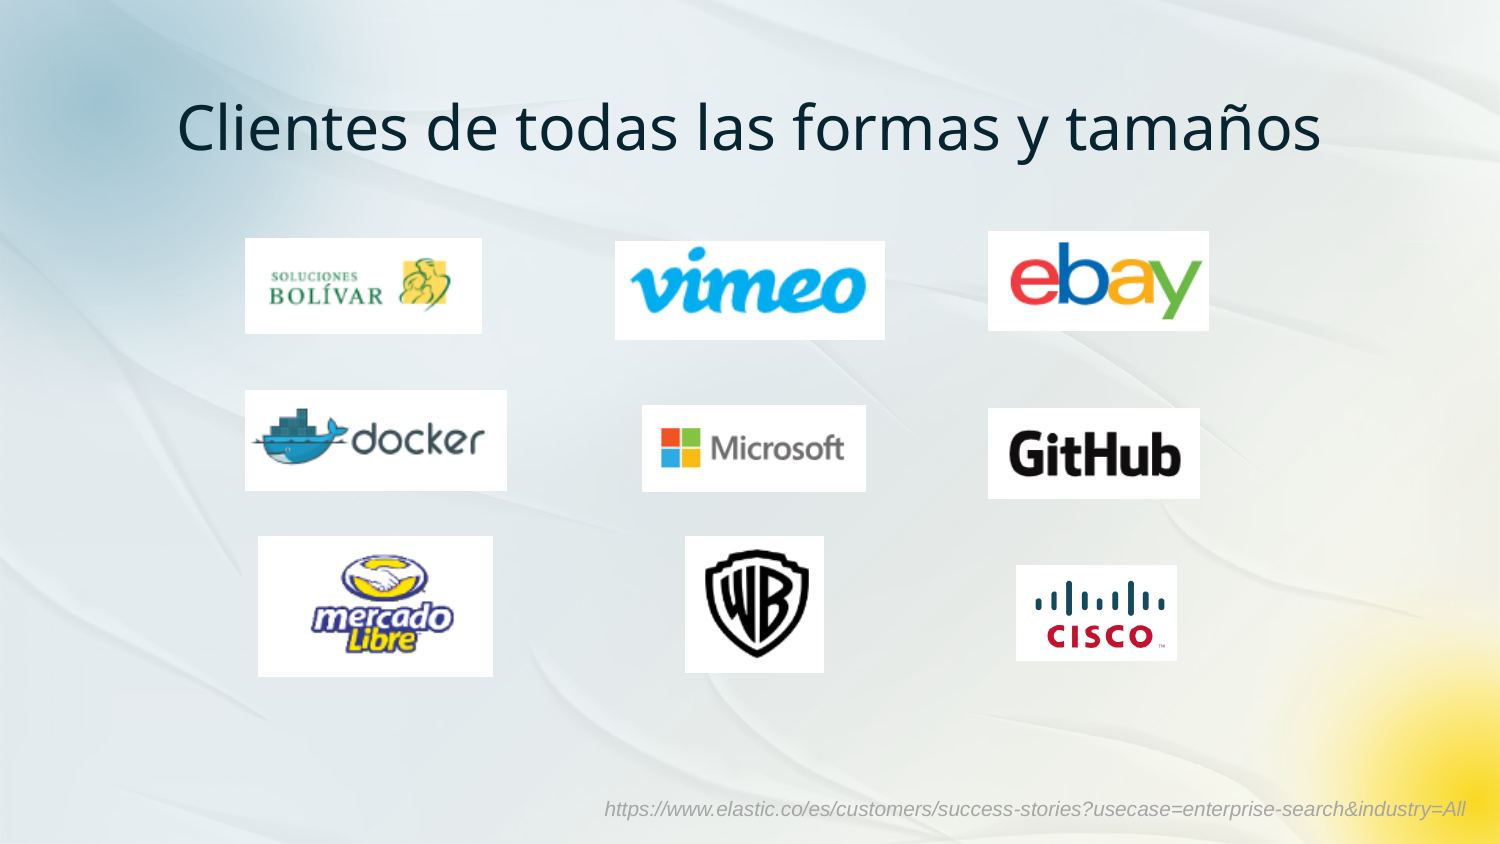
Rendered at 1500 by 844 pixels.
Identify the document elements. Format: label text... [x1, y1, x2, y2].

picture [988, 230, 1209, 331]
text_box https://www.elastic.co/es/customers/success-stories?usecase=enterprise-search&industry=All [589, 787, 1500, 828]
picture [258, 535, 494, 677]
picture [1016, 564, 1177, 661]
picture [685, 535, 825, 673]
picture [642, 405, 866, 493]
picture [244, 238, 482, 334]
picture [988, 407, 1201, 500]
picture [244, 390, 507, 492]
picture [615, 241, 885, 341]
title Clientes de todas las formas y tamaños [141, 87, 1359, 165]
